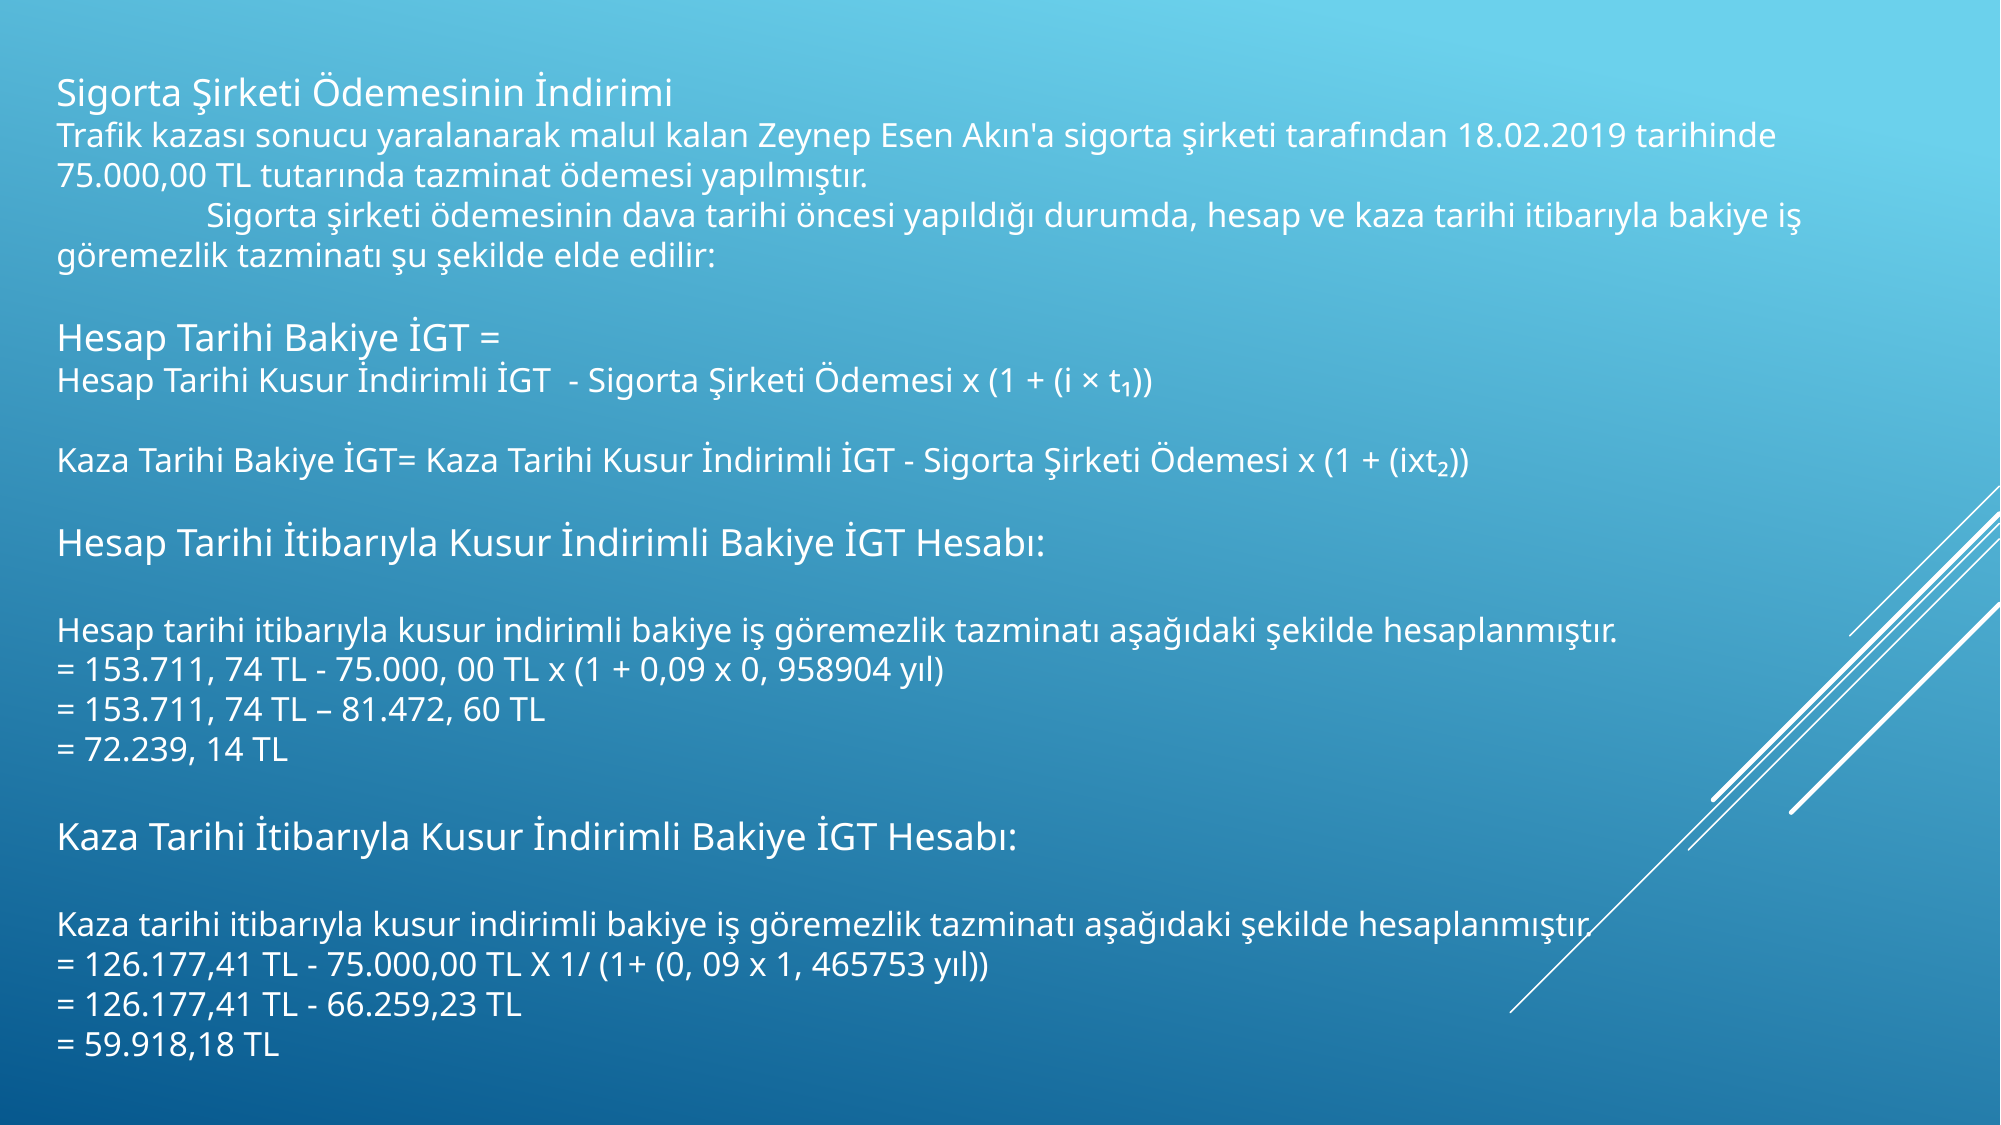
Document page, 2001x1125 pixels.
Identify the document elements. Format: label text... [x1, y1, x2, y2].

text_box Sigorta Şirketi Ödemesinin İndirimi Trafik kazası sonucu yaralanarak malul kalan Zeynep Esen Akın'a sigorta şirketi tarafından 18.02.2019 tarihinde 75.000,00 TL tutarında tazminat ödemesi yapılmıştır. Sigorta şirketi ödemesinin dava tarihi öncesi yapıldığı durumda, hesap ve kaza tarihi itibarıyla bakiye iş göremezlik tazminatı şu şekilde elde edilir: Hesap Tarihi Bakiye İGT = Hesap Tarihi Kusur İndirimli İGT - Sigorta Şirketi Ödemesi x (1 + (i × t₁)) Kaza Tarihi Bakiye İGT= Kaza Tarihi Kusur İndirimli İGT - Sigorta Şirketi Ödemesi x (1 + (ixt₂)) Hesap Tarihi İtibarıyla Kusur İndirimli Bakiye İGT Hesabı: Hesap tarihi itibarıyla kusur indirimli bakiye iş göremezlik tazminatı aşağıdaki şekilde hesaplanmıştır. = 153.711, 74 TL - 75.000, 00 TL x (1 + 0,09 x 0, 958904 yıl) = 153.711, 74 TL – 81.472, 60 TL = 72.239, 14 TL Kaza Tarihi İtibarıyla Kusur İndirimli Bakiye İGT Hesabı: Kaza tarihi itibarıyla kusur indirimli bakiye iş göremezlik tazminatı aşağıdaki şekilde hesaplanmıştır. = 126.177,41 TL - 75.000,00 TL X 1/ (1+ (0, 09 x 1, 465753 yıl)) = 126.177,41 TL - 66.259,23 TL = 59.918,18 TL [41, 62, 1932, 1125]
